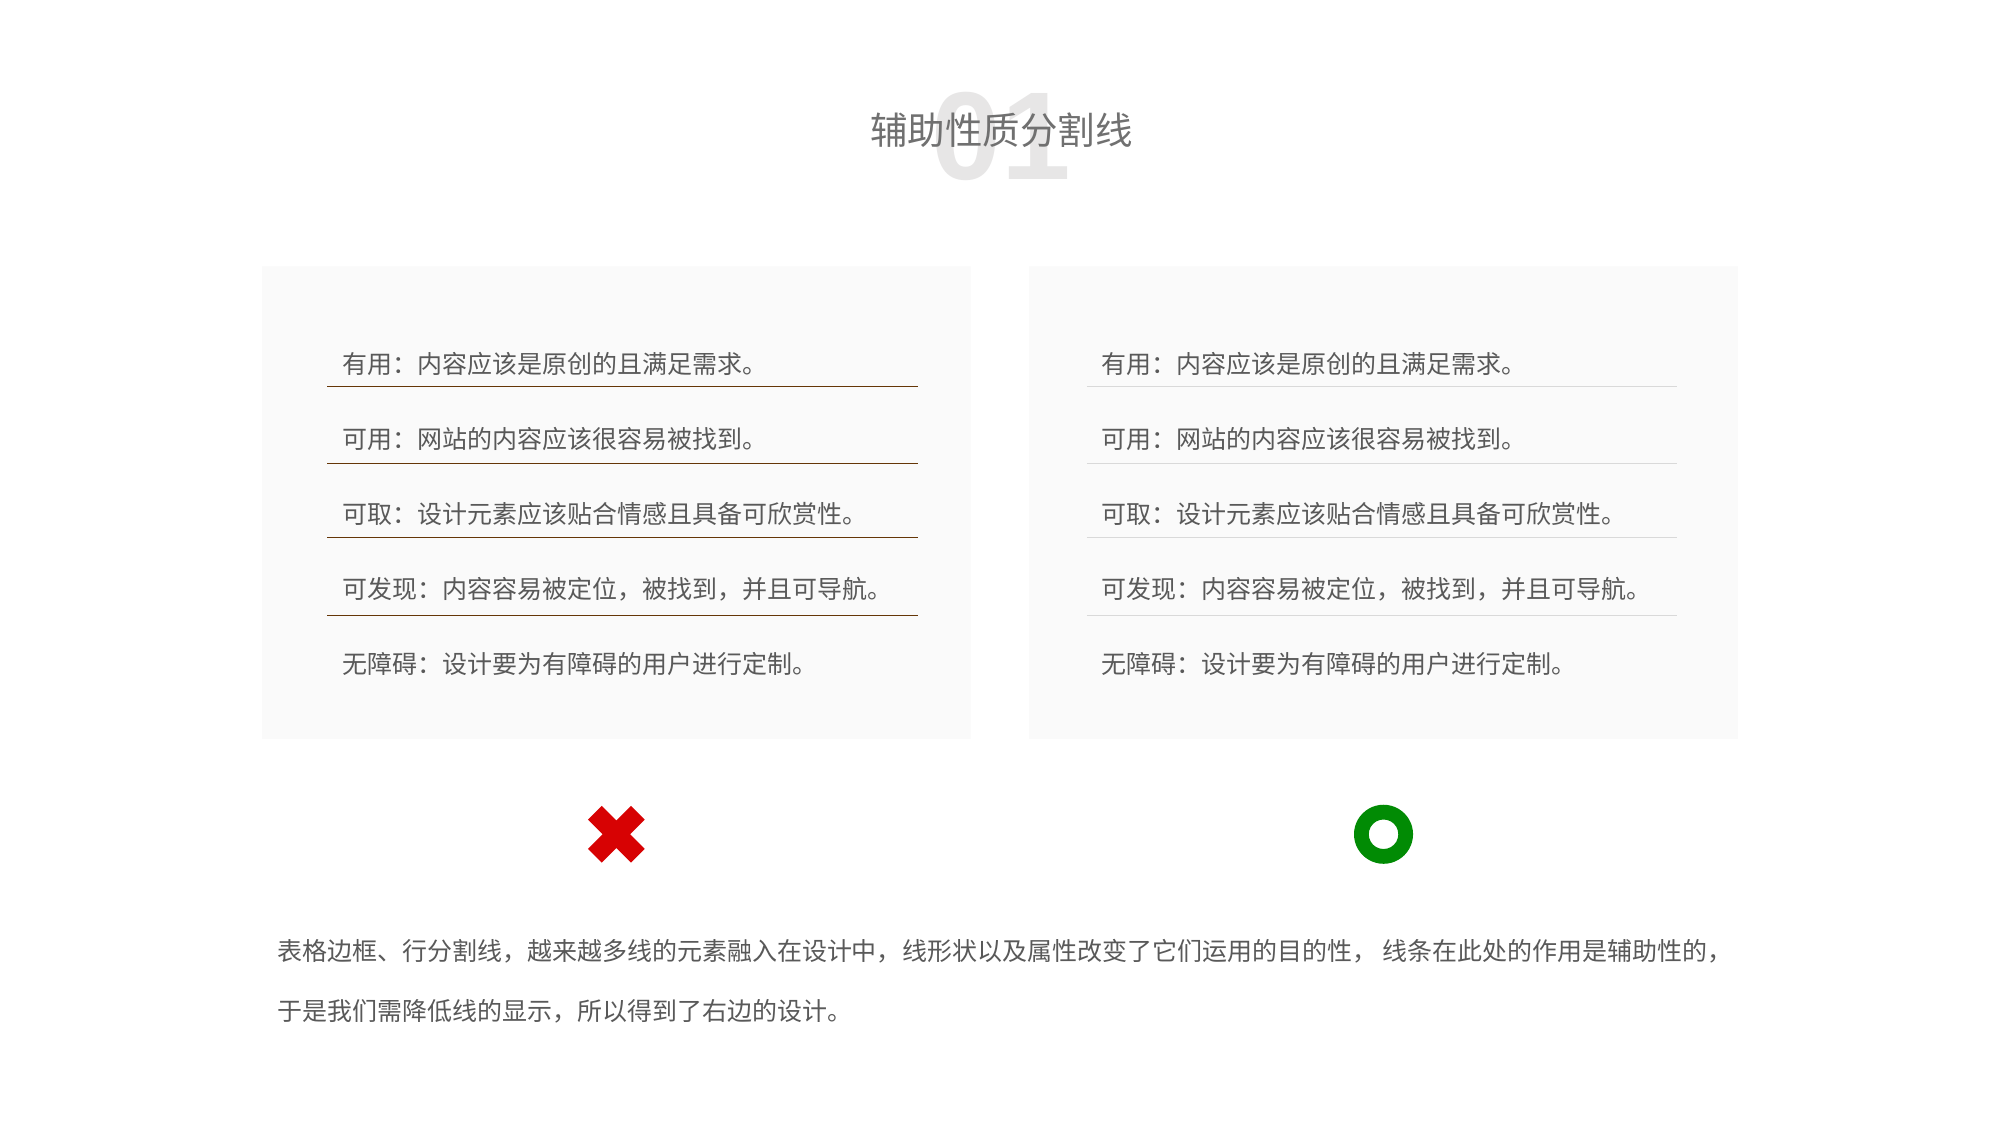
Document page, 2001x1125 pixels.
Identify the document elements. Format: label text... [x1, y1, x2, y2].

text_box 表格边框、行分割线，越来越多线的元素融入在设计中，线形状以及属性改变了它们运用的目的性， 线条在此处的作用是辅助性的，于是我们需降低线的显示，所以得到了右边的设计。 [262, 898, 1738, 1034]
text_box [853, 46, 1150, 214]
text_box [262, 266, 1738, 876]
